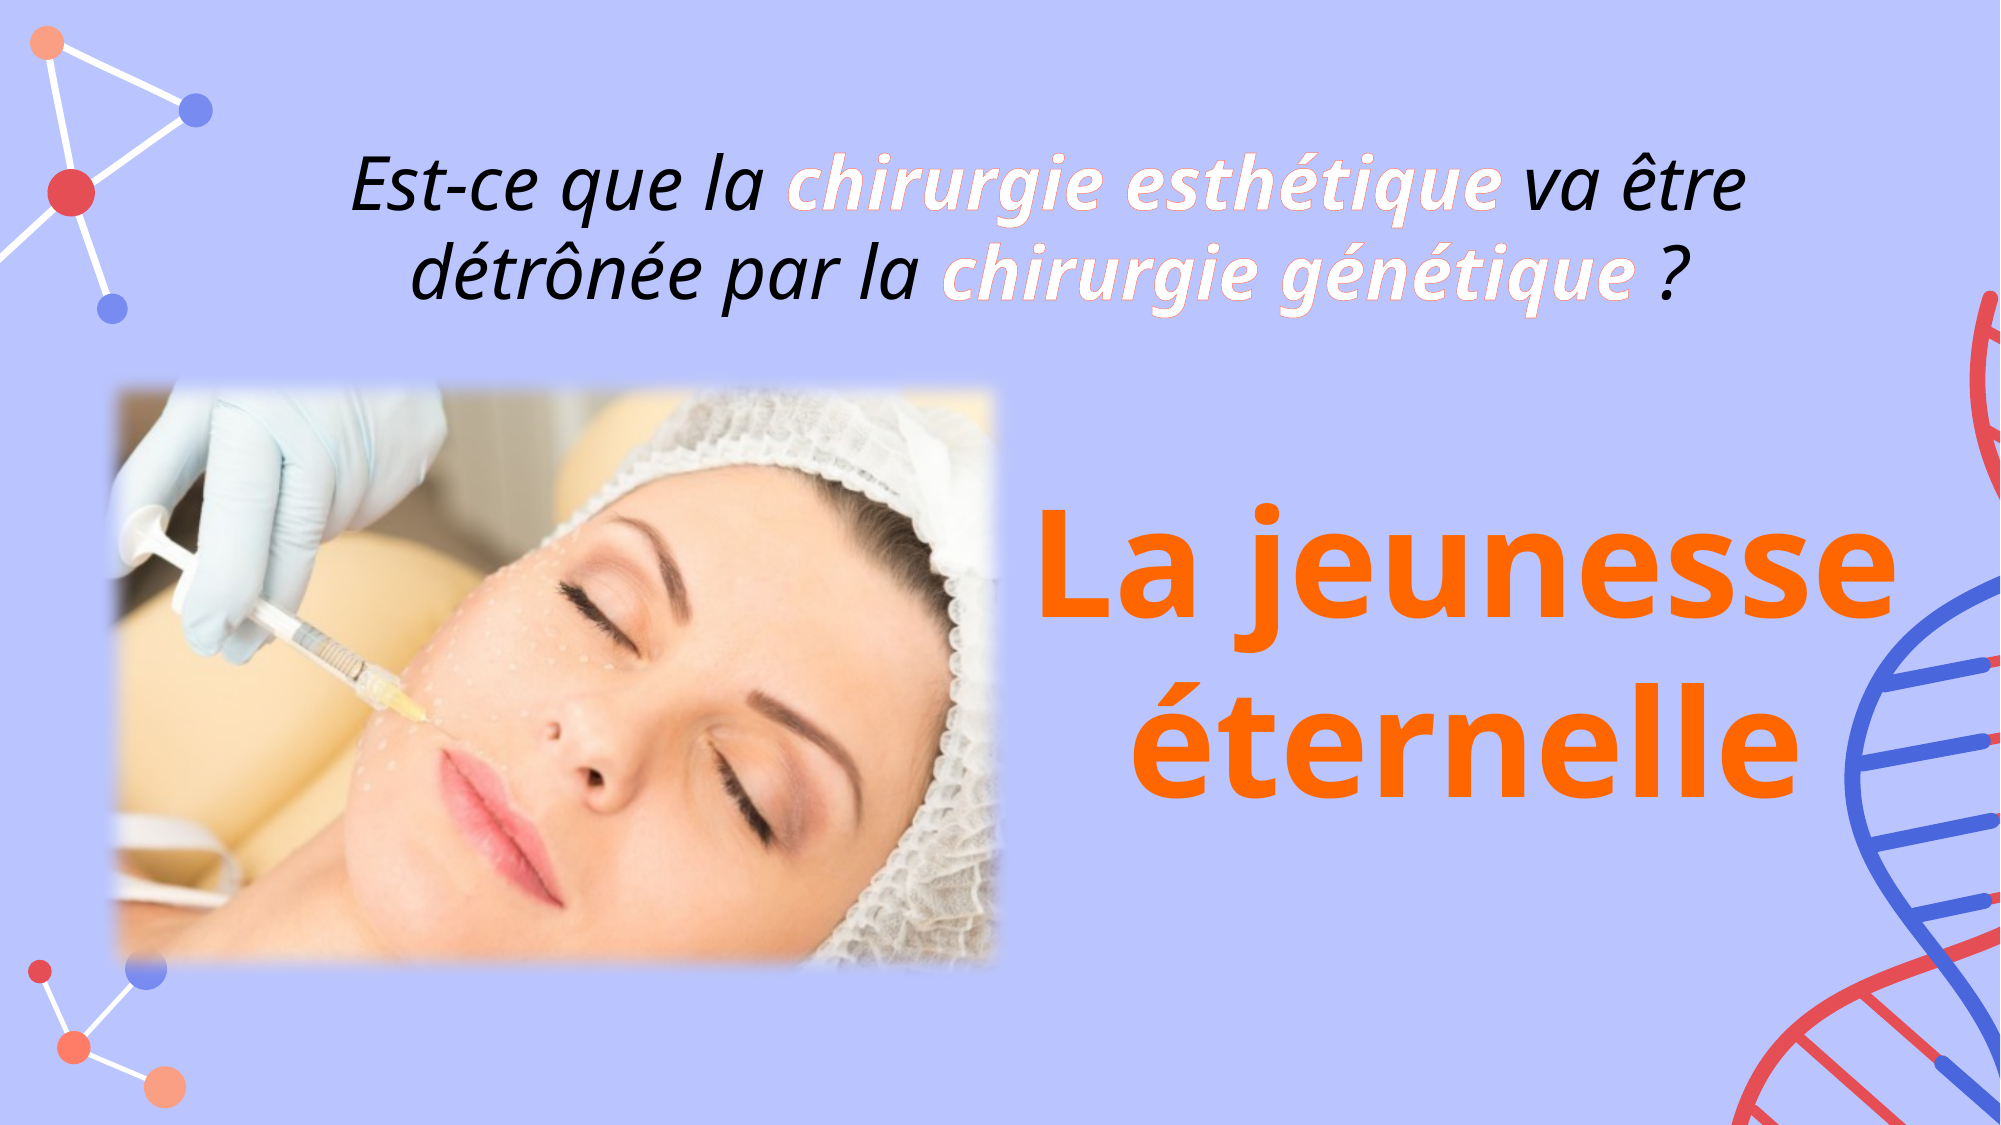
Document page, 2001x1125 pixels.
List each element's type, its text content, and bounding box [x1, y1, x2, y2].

title La jeunesse éternelle [1016, 447, 1976, 905]
picture [100, 372, 1012, 980]
text_box Est-ce que la chirurgie esthétique va être détrônée par la chirurgie génétique ? [165, 127, 1858, 503]
